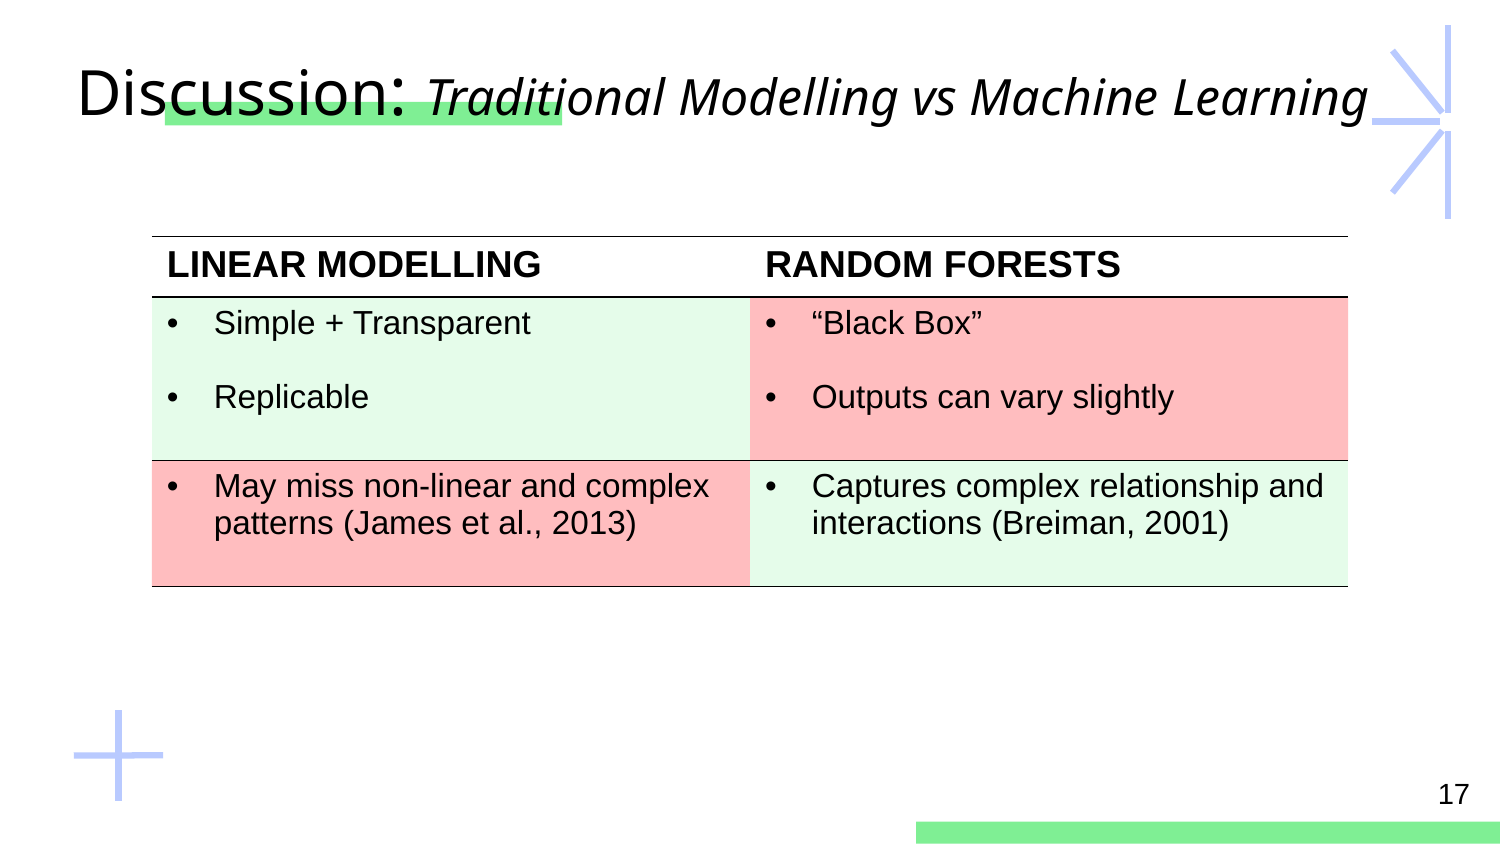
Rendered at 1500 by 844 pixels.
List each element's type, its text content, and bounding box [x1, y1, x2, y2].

table_cell Simple + Transparent Replicable [152, 298, 750, 460]
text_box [73, 709, 164, 802]
table_header LINEAR MODELLING [152, 237, 750, 296]
table_header RANDOM FORESTS [750, 237, 1348, 296]
table_cell May miss non-linear and complex patterns (James et al., 2013) [152, 461, 750, 586]
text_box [1371, 24, 1449, 220]
title Discussion: Traditional Modelling vs Machine Learning [61, 42, 1366, 160]
text_box 17 [1414, 768, 1494, 818]
table_cell “Black Box” Outputs can vary slightly [750, 298, 1348, 460]
text_box [916, 821, 1500, 844]
table_cell Captures complex relationship and interactions (Breiman, 2001) [750, 461, 1348, 586]
